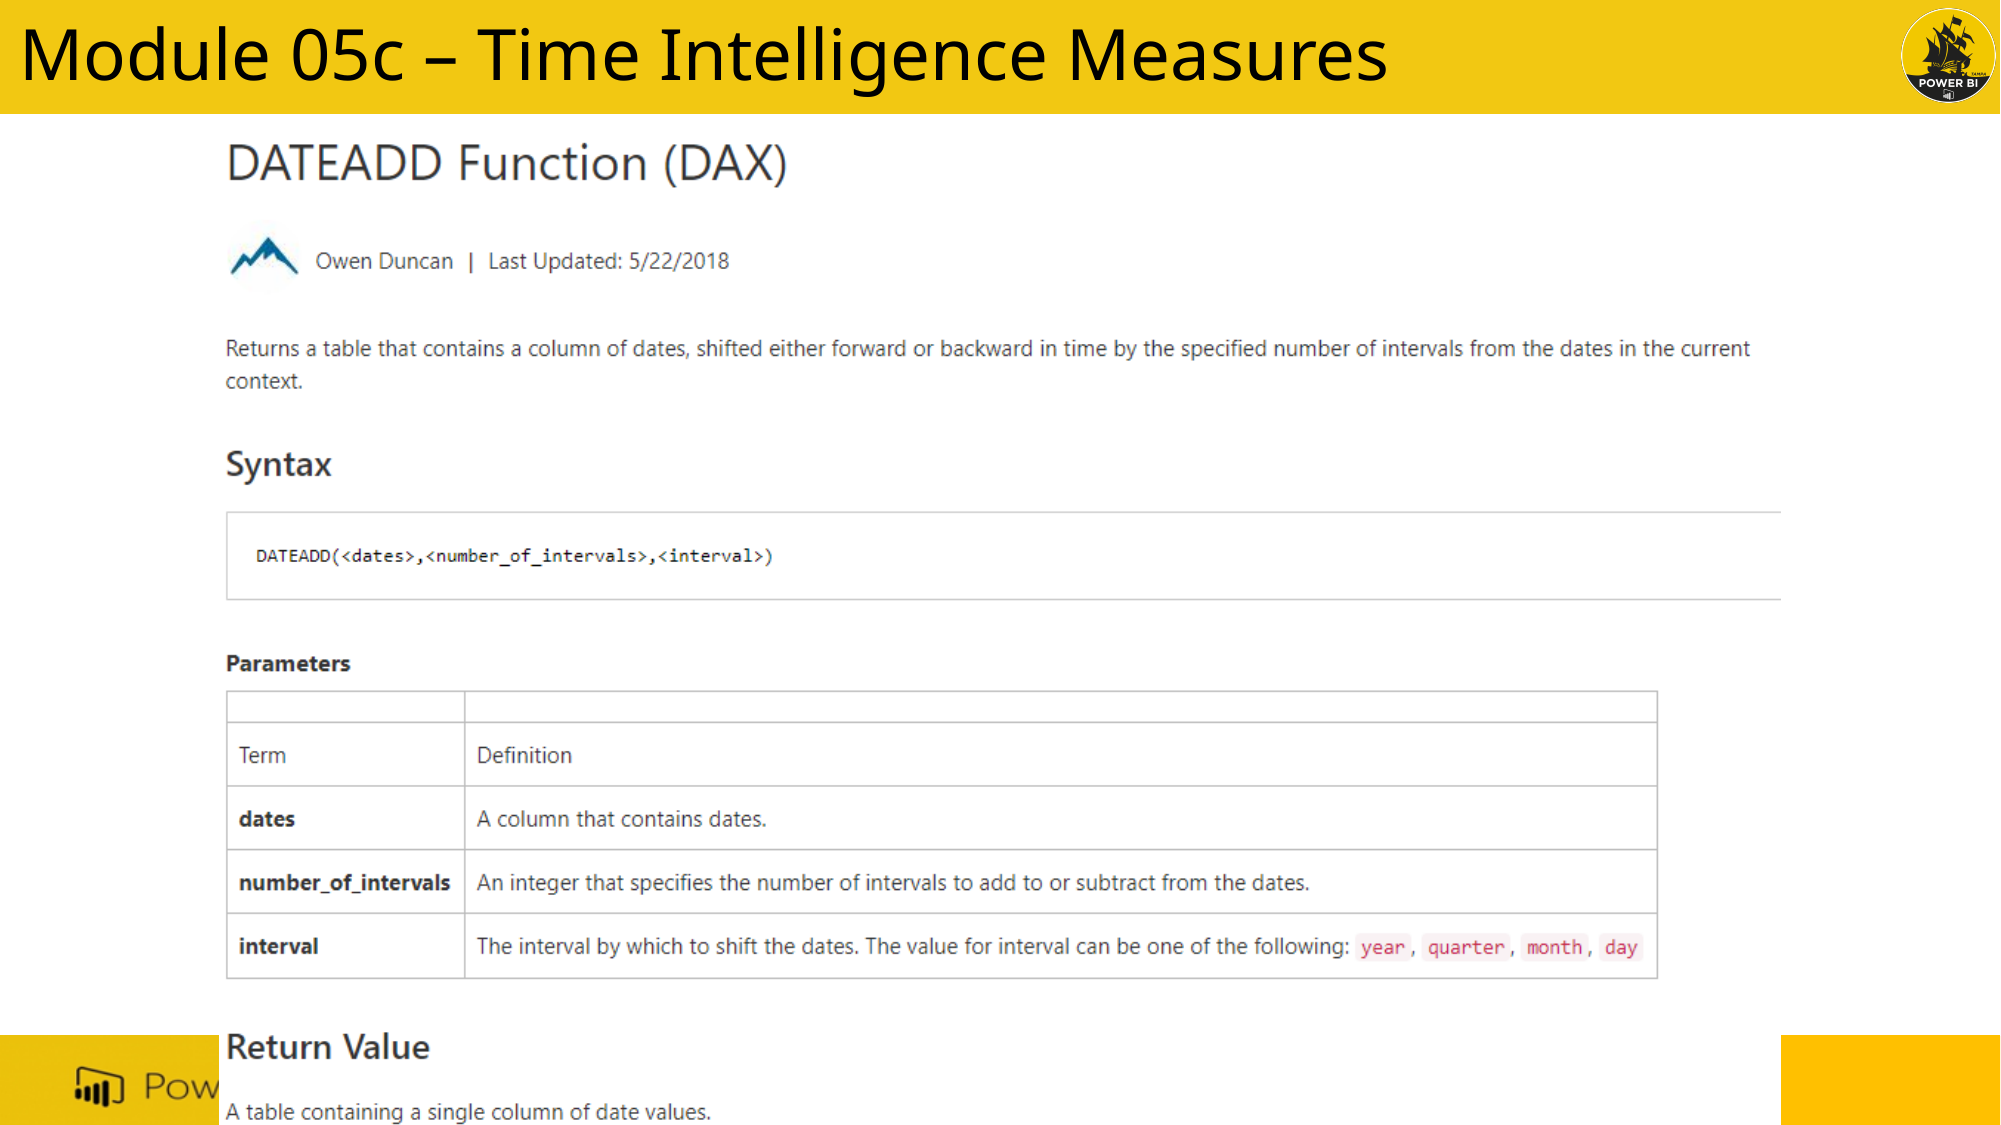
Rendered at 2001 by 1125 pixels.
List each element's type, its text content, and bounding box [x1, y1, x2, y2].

title Module 05c – Time Intelligence Measures [4, 10, 1688, 103]
picture [0, 124, 2001, 1125]
picture [1901, 8, 1996, 103]
